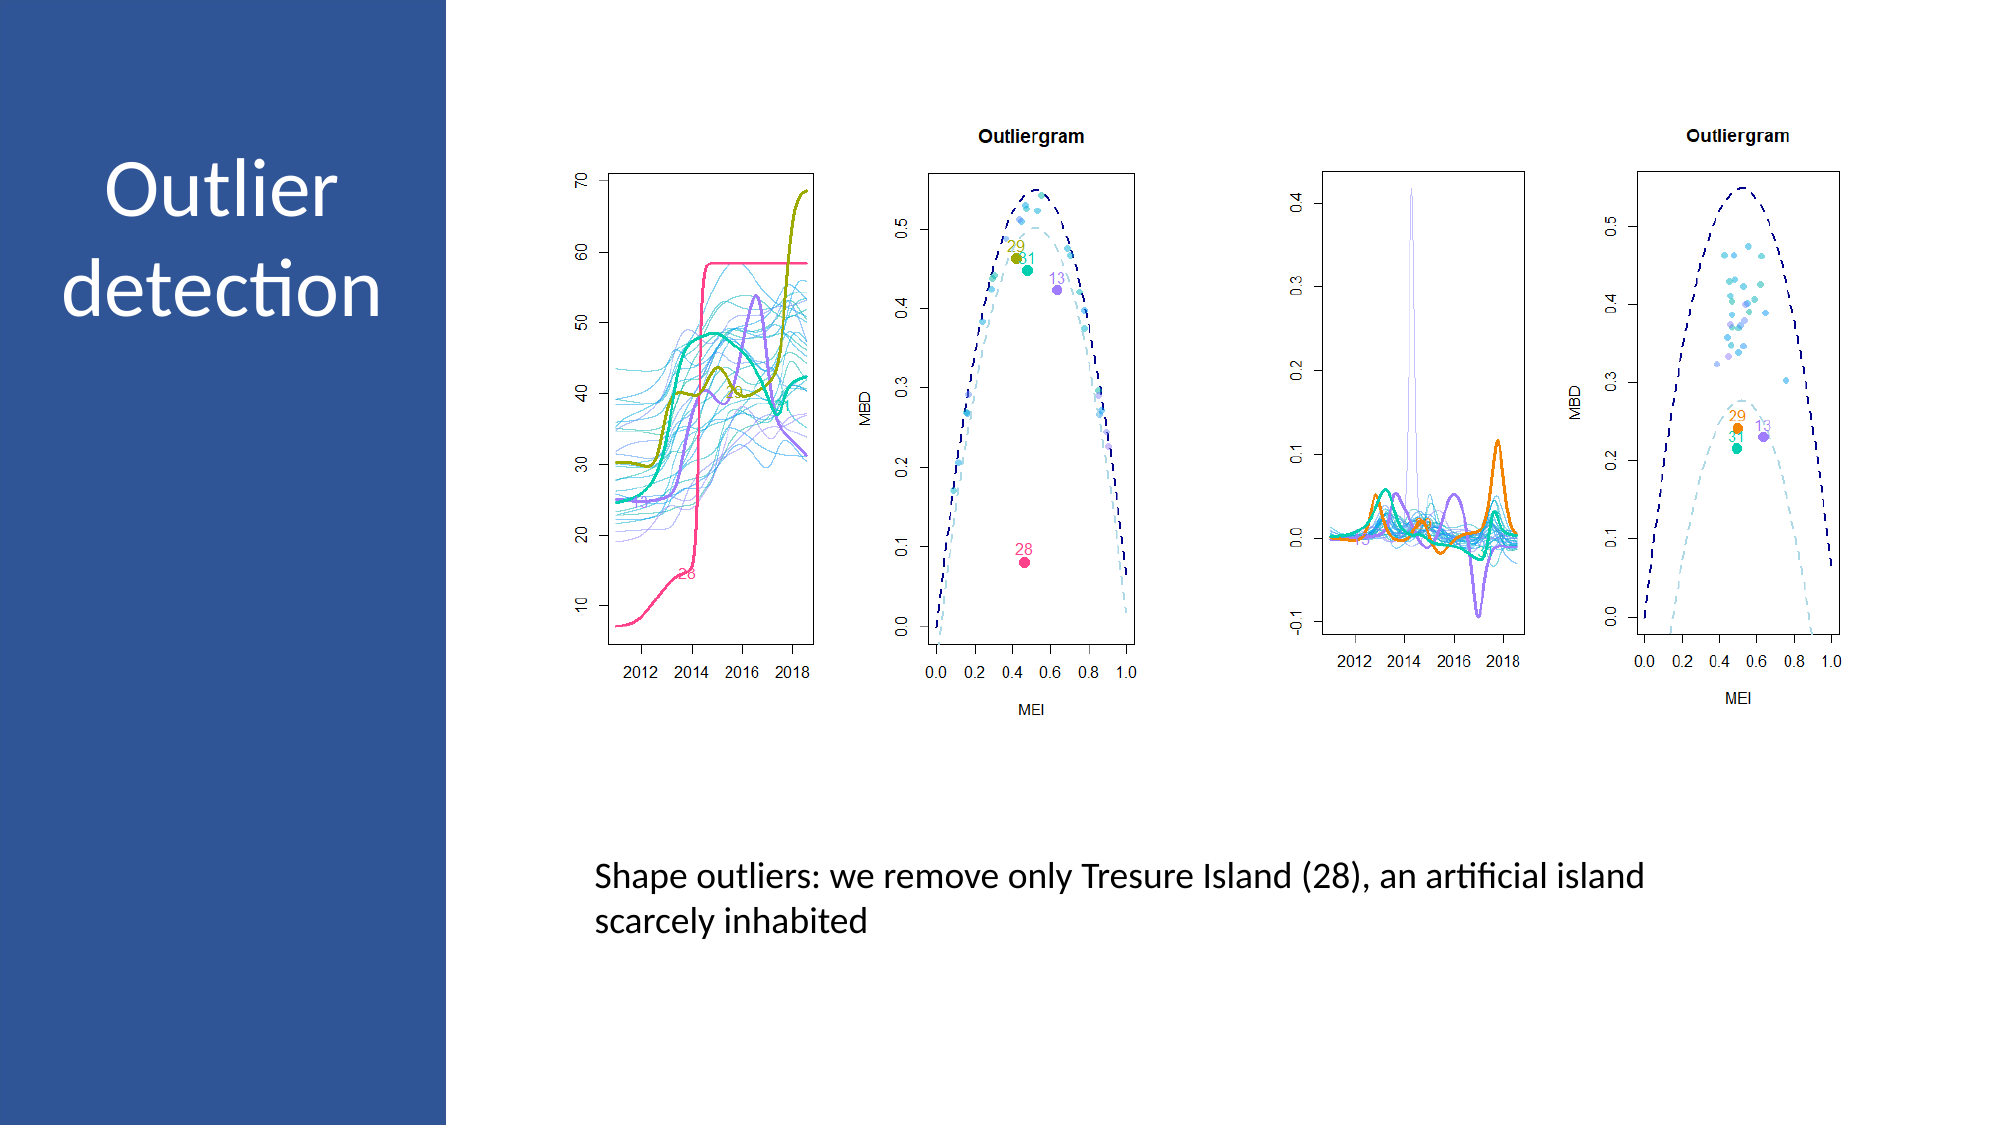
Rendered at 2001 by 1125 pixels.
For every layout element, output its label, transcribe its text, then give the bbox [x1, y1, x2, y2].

text_box [0, 0, 446, 1125]
picture [1248, 97, 1877, 726]
text_box Shape outliers: we remove only Tresure Island (28), an artificial island scarcely inhabited [579, 843, 1750, 948]
text_box Outlier detection [24, 126, 421, 341]
picture [532, 97, 1173, 738]
